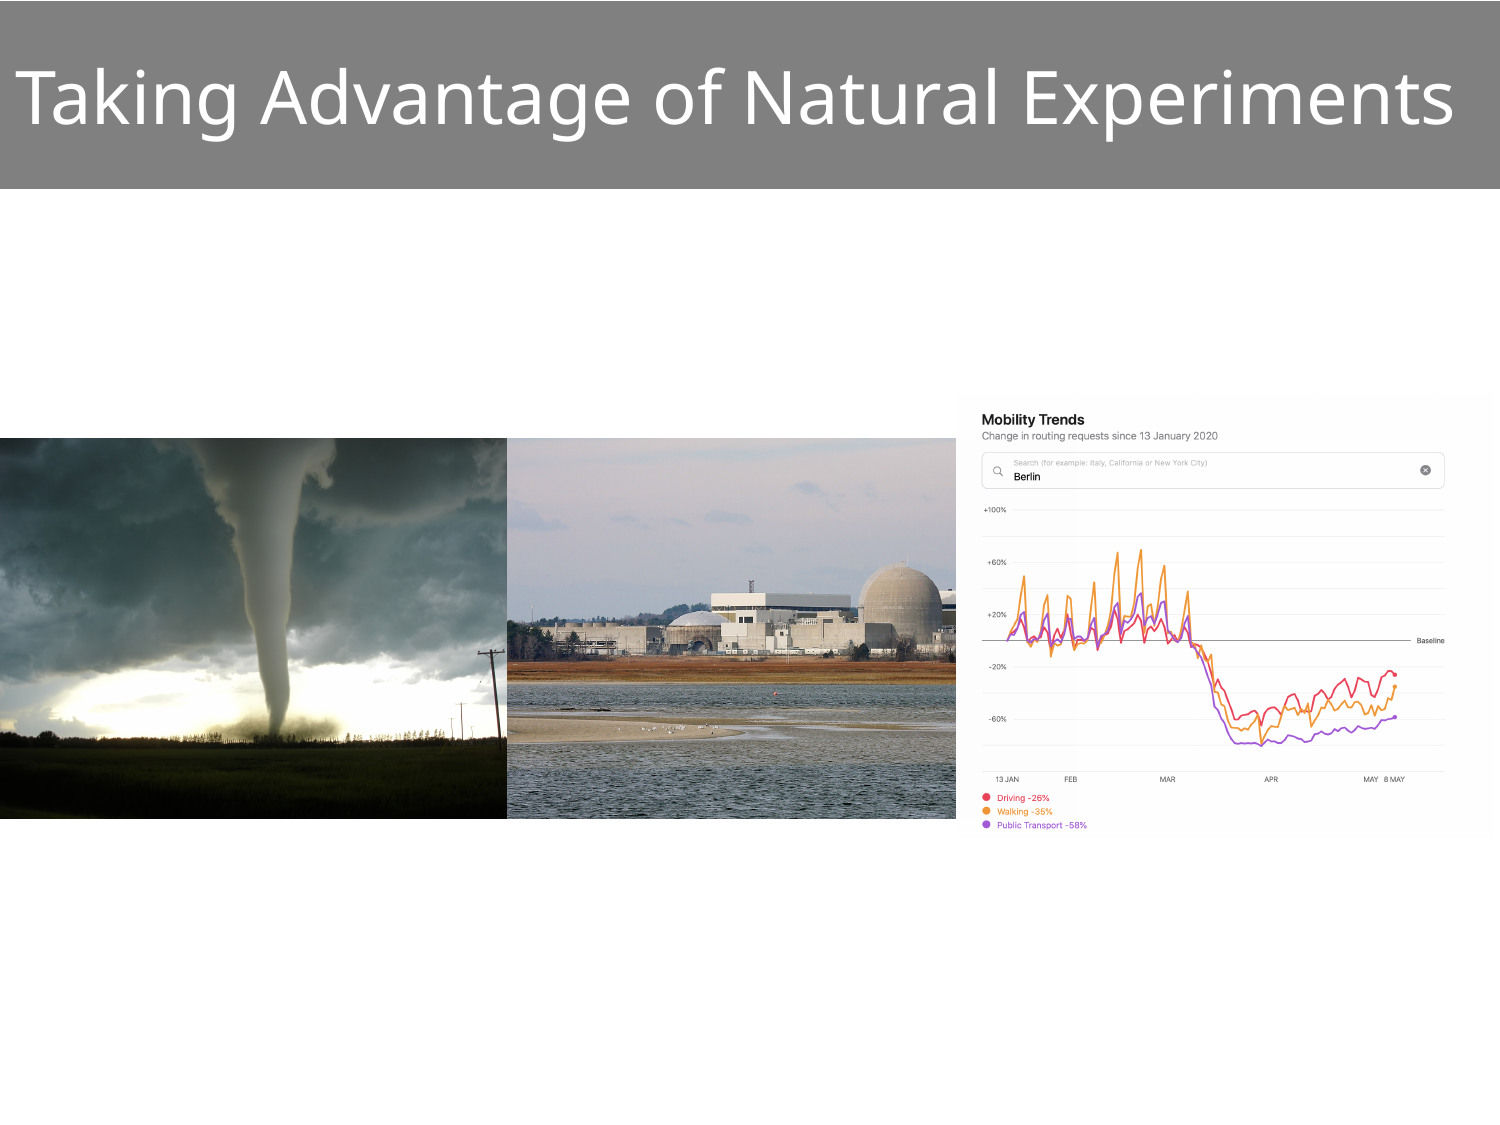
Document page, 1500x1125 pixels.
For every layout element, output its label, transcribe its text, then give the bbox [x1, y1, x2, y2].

picture [0, 393, 1494, 838]
title Taking Advantage of Natural Experiments [0, 1, 1500, 189]
